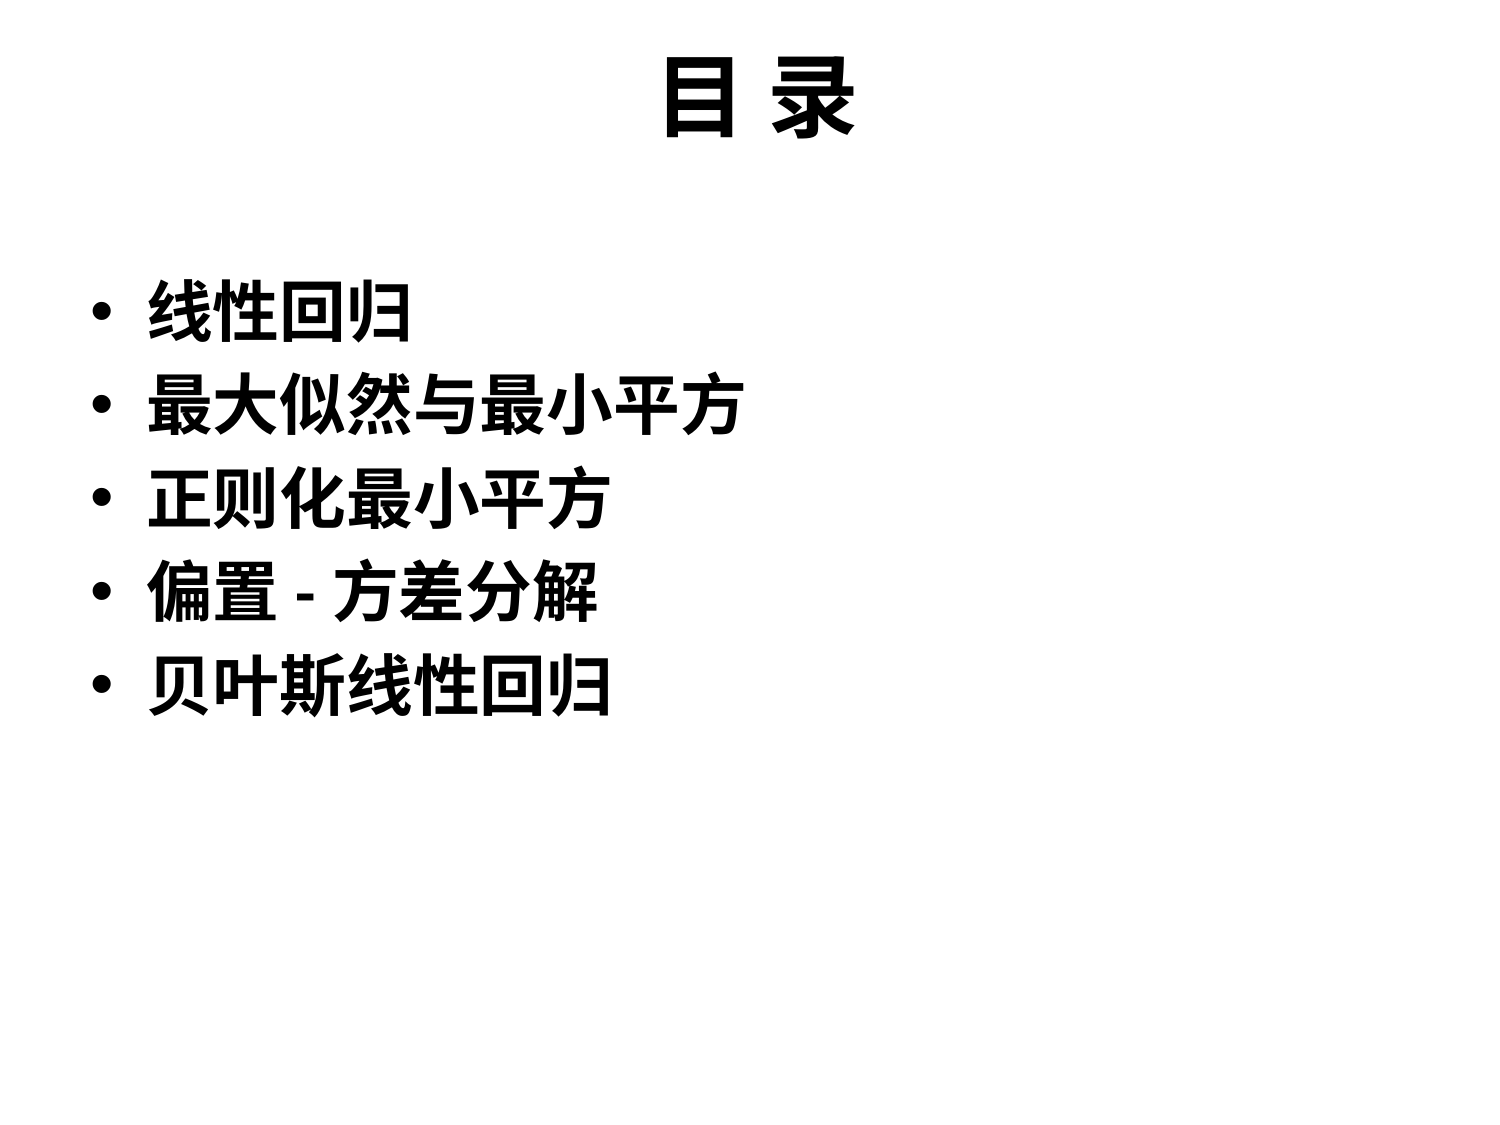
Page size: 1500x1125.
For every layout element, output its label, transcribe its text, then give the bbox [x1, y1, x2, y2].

title 目 录 [82, 0, 1432, 188]
list 线性回归 最大似然与最小平方 正则化最小平方 偏置-方差分解 贝叶斯线性回归 [75, 262, 1425, 1005]
